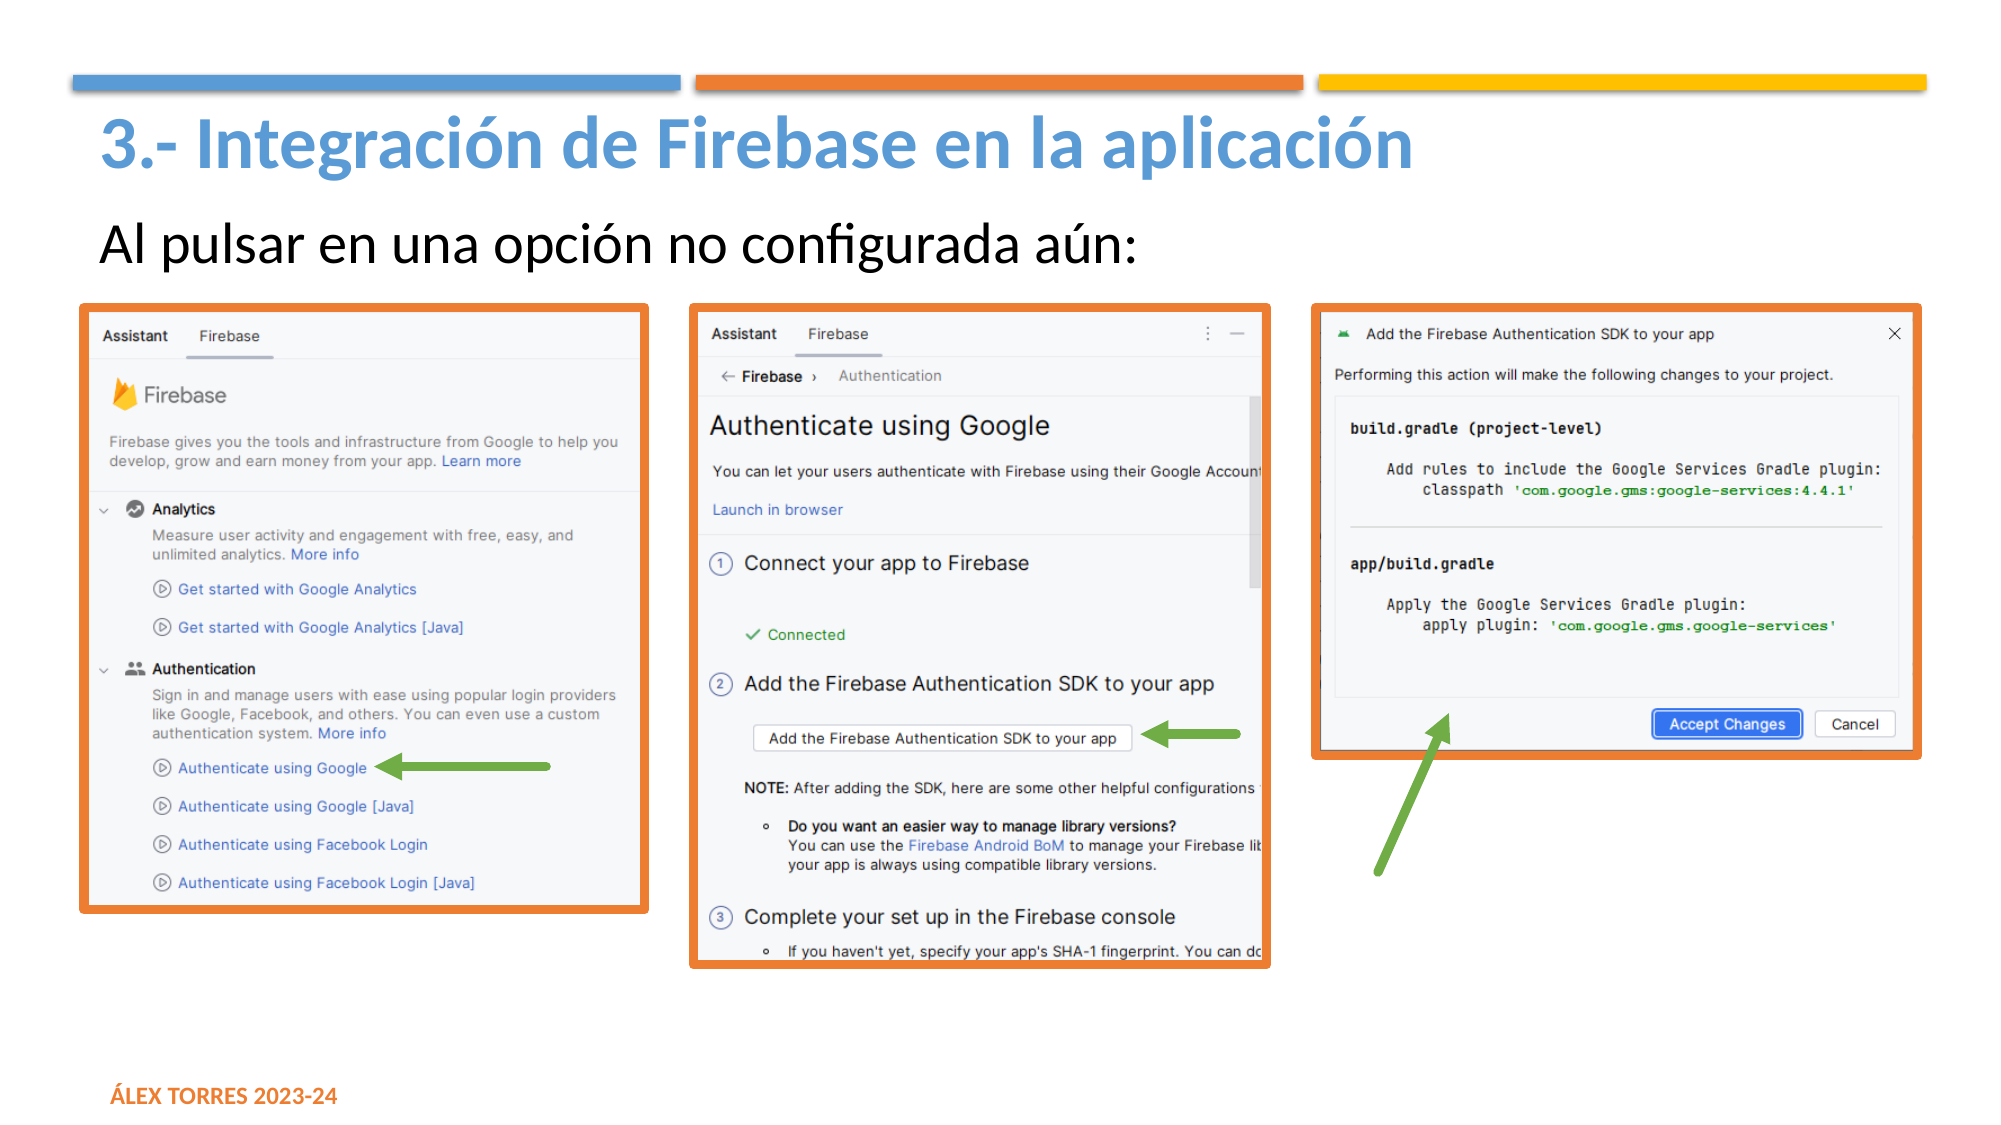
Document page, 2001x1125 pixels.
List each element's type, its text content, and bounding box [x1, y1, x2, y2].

picture [1319, 311, 1914, 752]
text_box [1377, 712, 1450, 873]
text_box Al pulsar en una opción no configurada aún: [85, 190, 1915, 1074]
text_box 3.- Integración de Firebase en la aplicación [85, 78, 1915, 188]
picture [697, 311, 1263, 961]
picture [88, 311, 641, 906]
